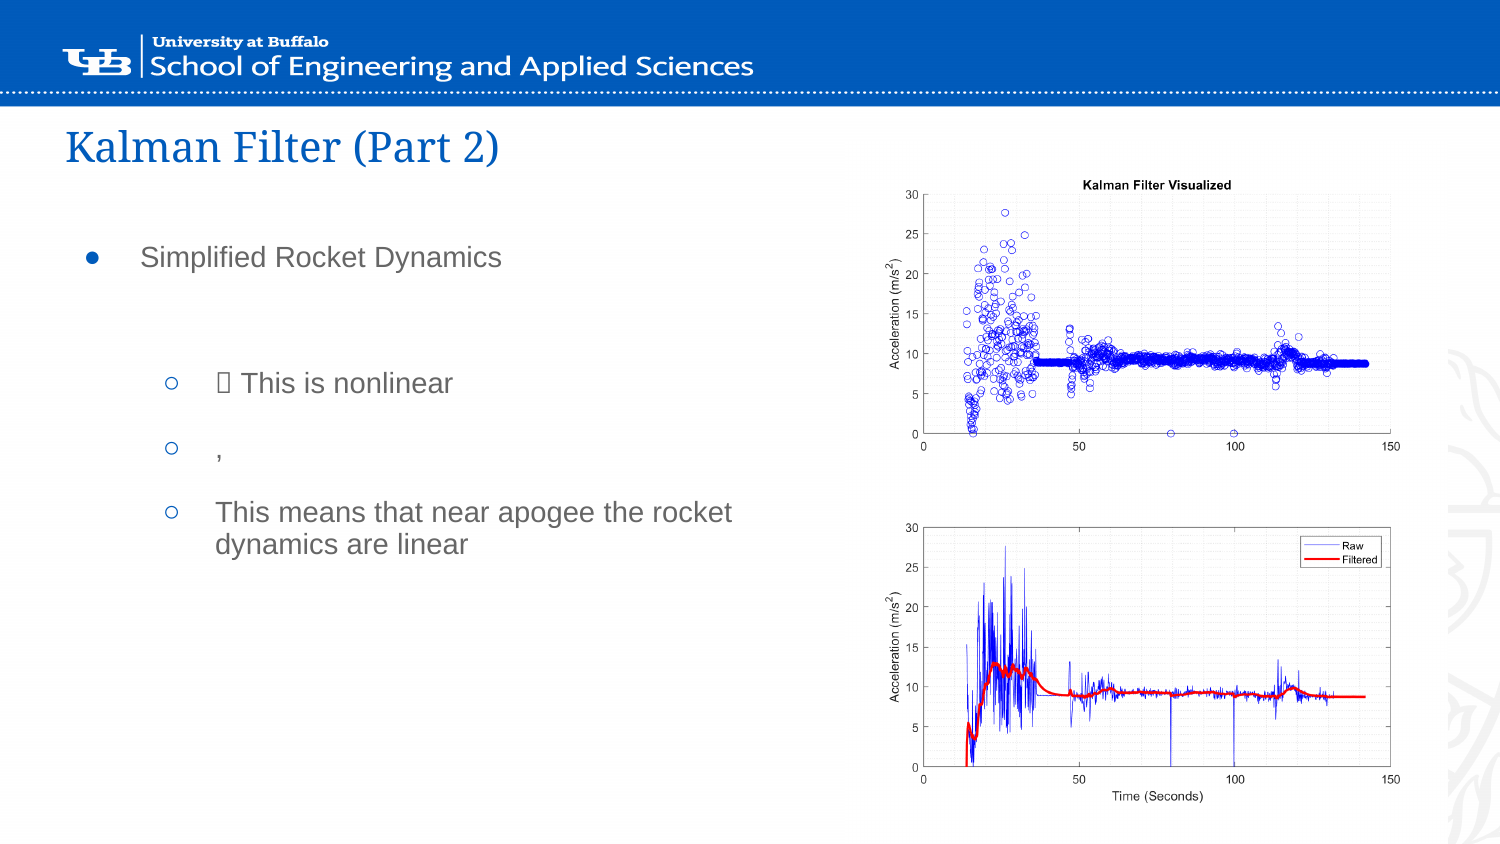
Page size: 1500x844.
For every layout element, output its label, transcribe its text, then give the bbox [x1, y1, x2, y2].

picture [0, 0, 1500, 844]
title Kalman Filter (Part 2) [49, 111, 1448, 205]
